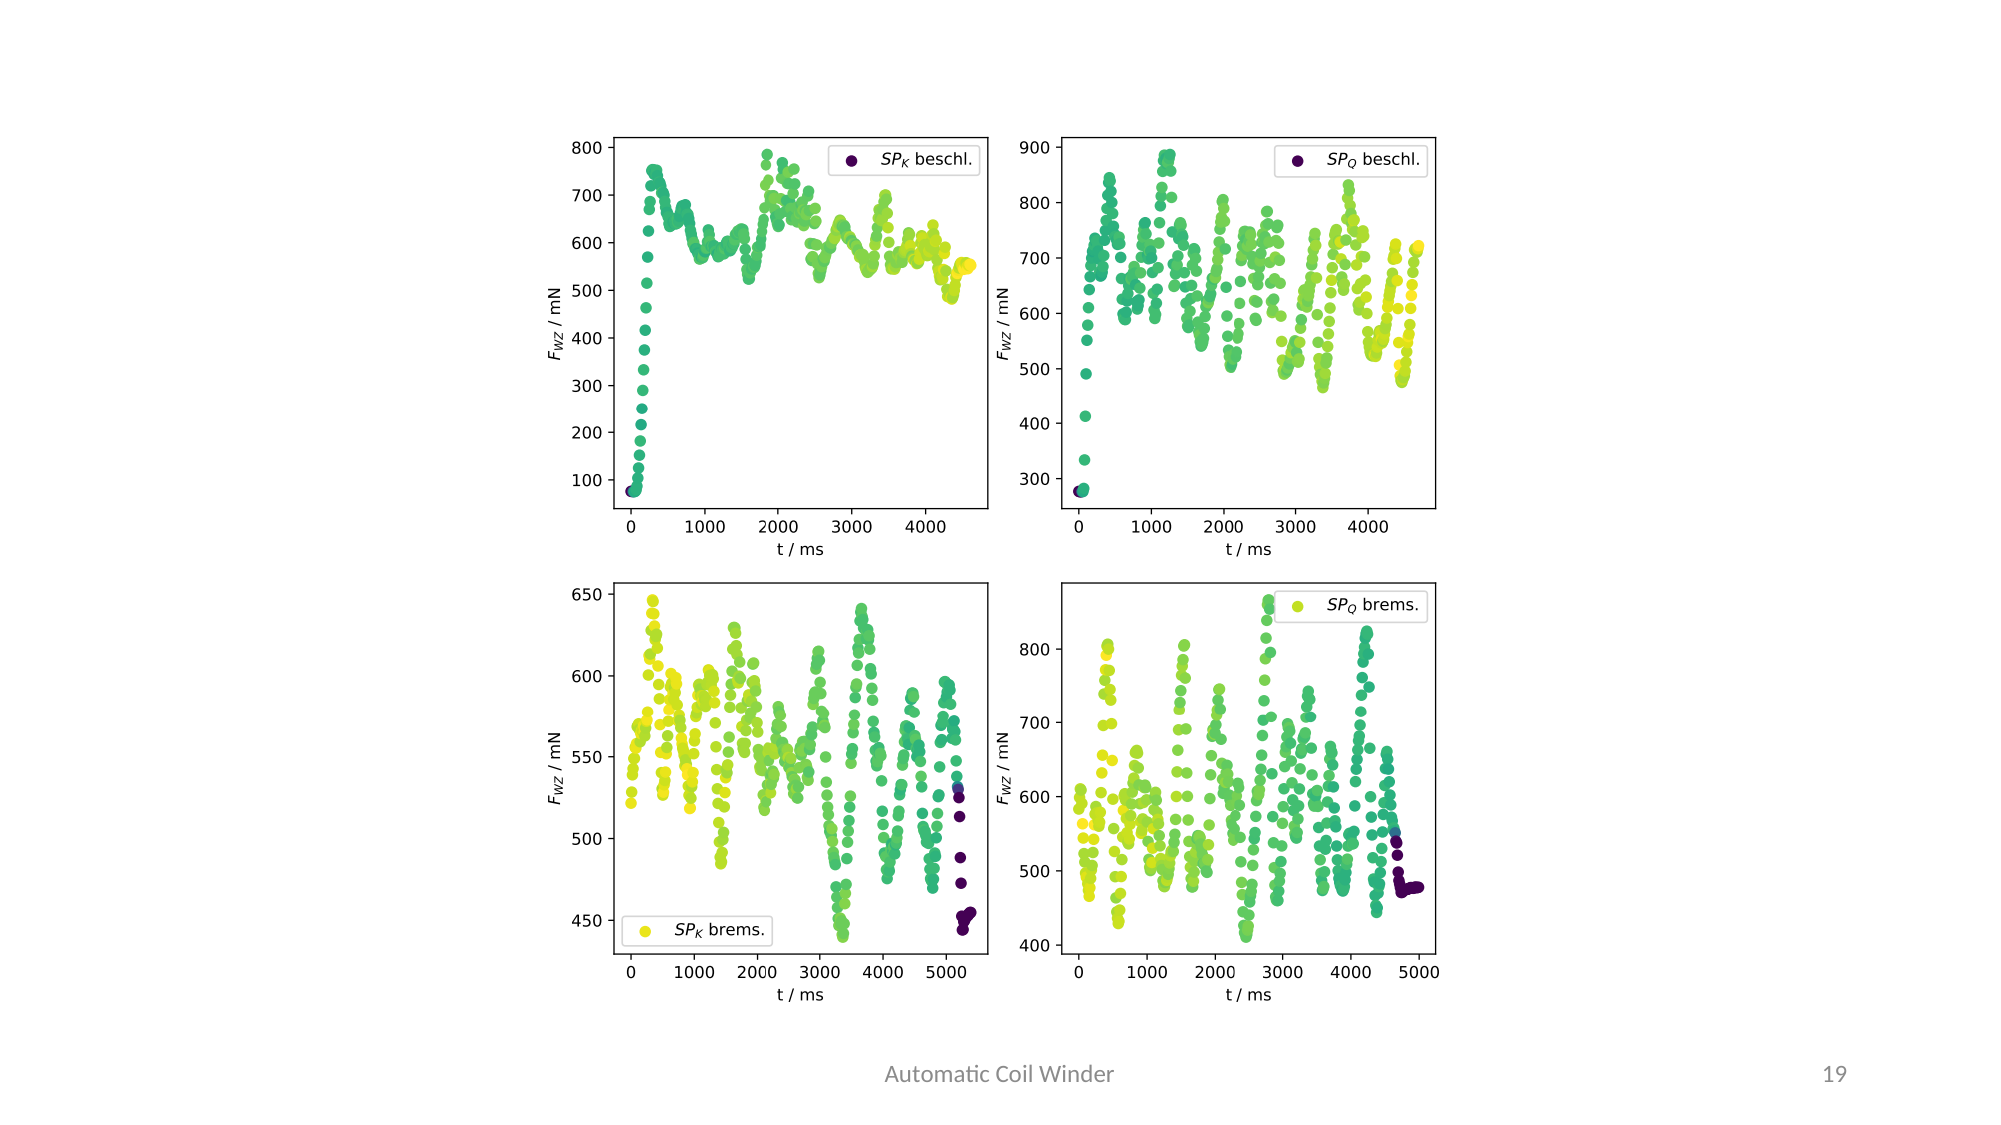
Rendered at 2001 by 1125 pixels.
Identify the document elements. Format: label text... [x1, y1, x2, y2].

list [531, 105, 1469, 1020]
footer Automatic Coil Winder [662, 1042, 1338, 1103]
slide_number 19 [1412, 1042, 1863, 1103]
